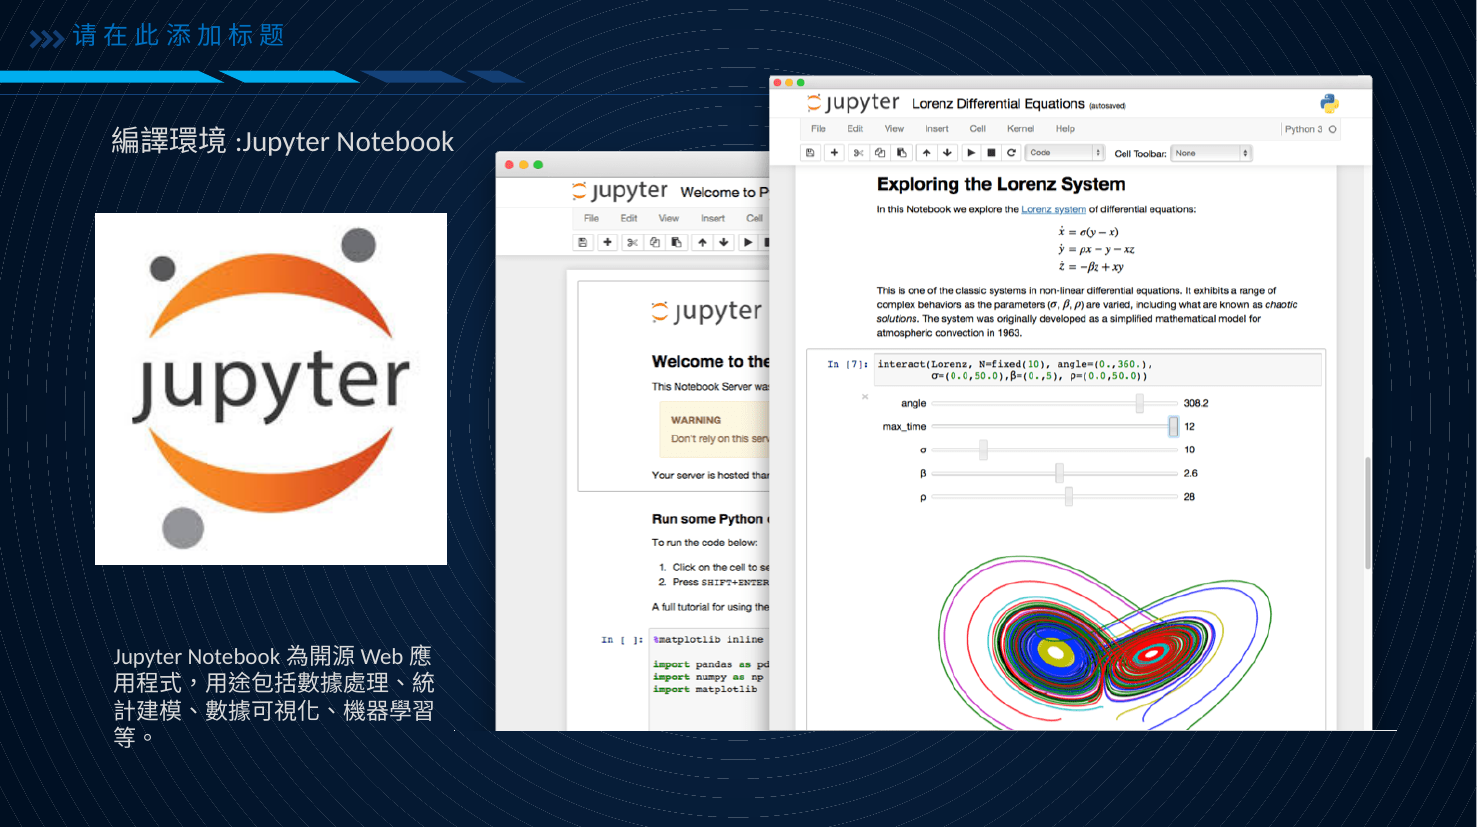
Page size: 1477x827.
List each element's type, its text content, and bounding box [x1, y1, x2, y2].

text_box 編譯環境:Jupyter Notebook [100, 116, 454, 163]
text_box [29, 29, 65, 49]
picture [454, 60, 1400, 731]
text_box Jupyter Notebook為開源Web應用程式，用途包括數據處理、統計建模、數據可視化、機器學習等。 [103, 636, 455, 757]
text_box [218, 69, 361, 84]
picture [95, 213, 447, 565]
text_box [0, 69, 225, 84]
text_box [359, 69, 454, 84]
text_box 请在此添加标题 [57, 11, 300, 57]
